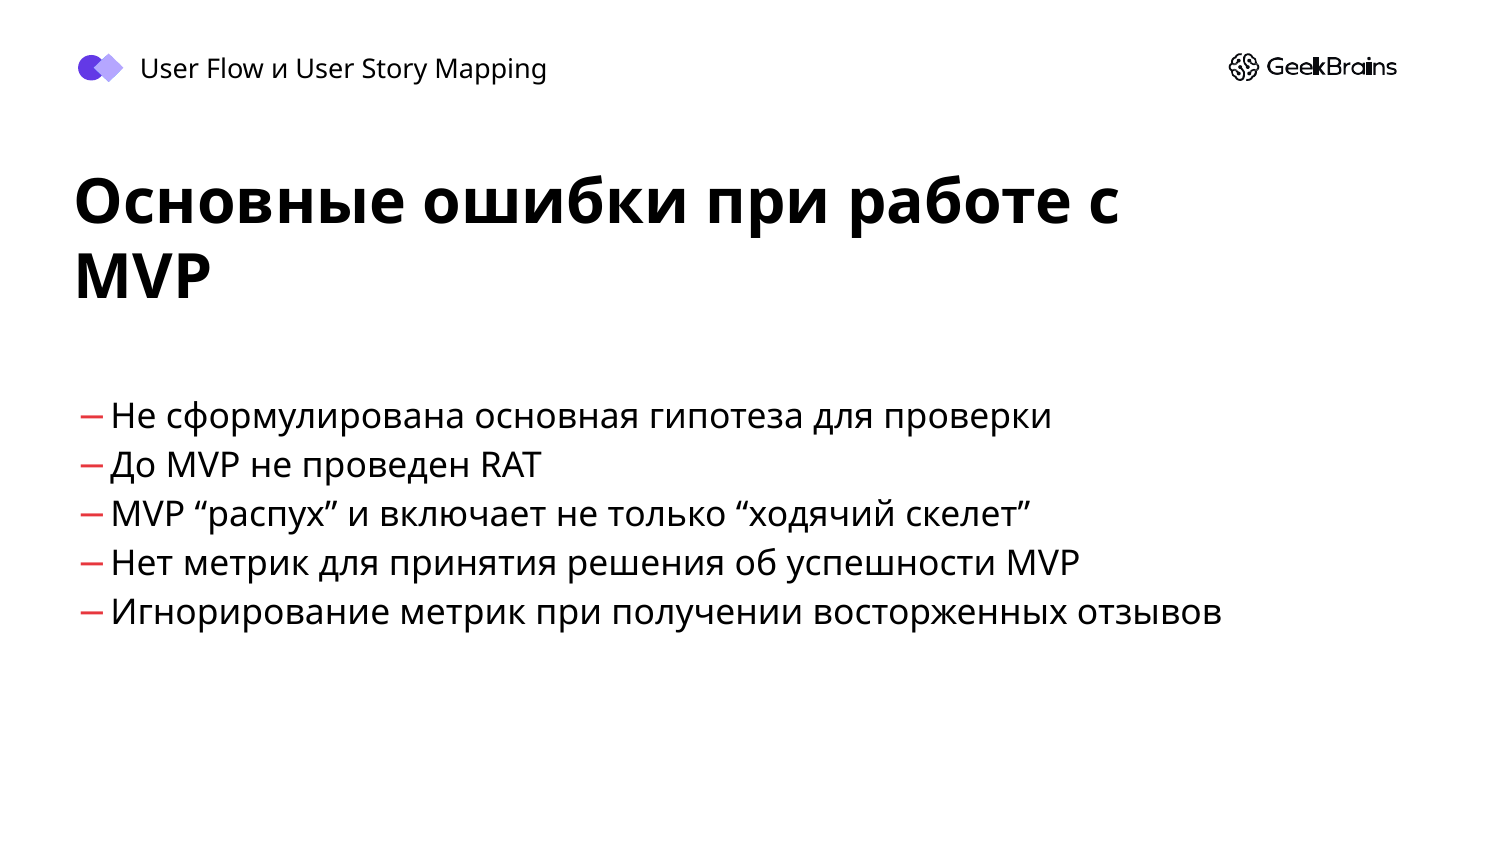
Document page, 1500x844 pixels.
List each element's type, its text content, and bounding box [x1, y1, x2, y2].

text_box [1267, 57, 1284, 75]
text_box [1327, 57, 1342, 75]
text_box [1299, 62, 1313, 75]
text_box [93, 53, 124, 82]
text_box [1386, 62, 1397, 76]
text_box Не сформулирована основная гипотеза для проверки До MVP не проведен RAT MVP “распух” и включает не только “ходячий скелет” Нет метрик для принятия решения об успешности MVP Игнорирование метрик при получении восторженных отзывов [77, 280, 1471, 801]
text_box [1285, 62, 1299, 75]
text_box User Flow и User Story Mapping [132, 44, 1076, 87]
text_box [1343, 62, 1365, 76]
text_box [1317, 62, 1326, 75]
text_box [78, 54, 102, 81]
text_box [1243, 53, 1260, 81]
text_box [1373, 62, 1385, 75]
title Основные ошибки при работе с MVP [73, 160, 1260, 235]
text_box [1228, 53, 1245, 81]
